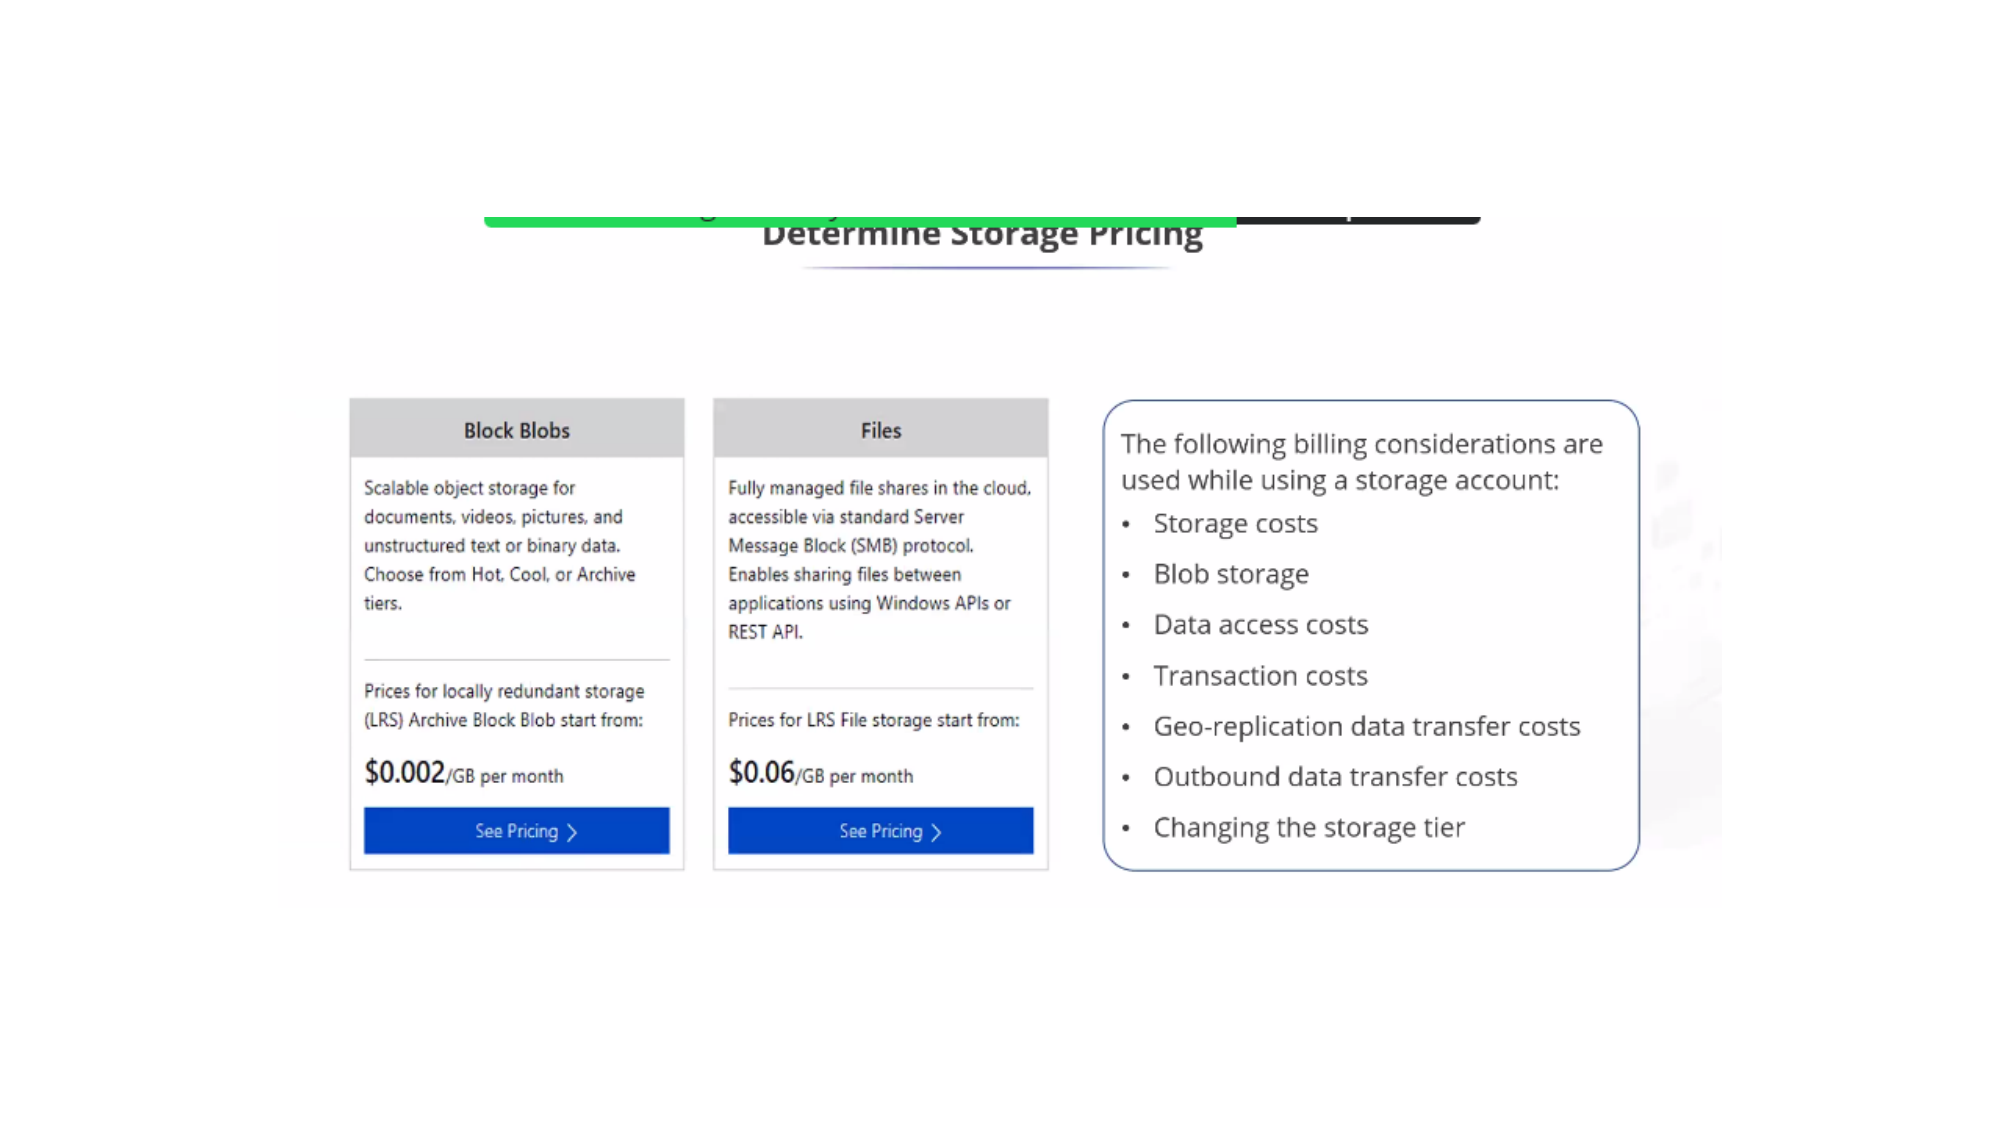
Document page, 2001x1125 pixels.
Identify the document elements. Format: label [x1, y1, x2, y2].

picture [278, 217, 1722, 908]
